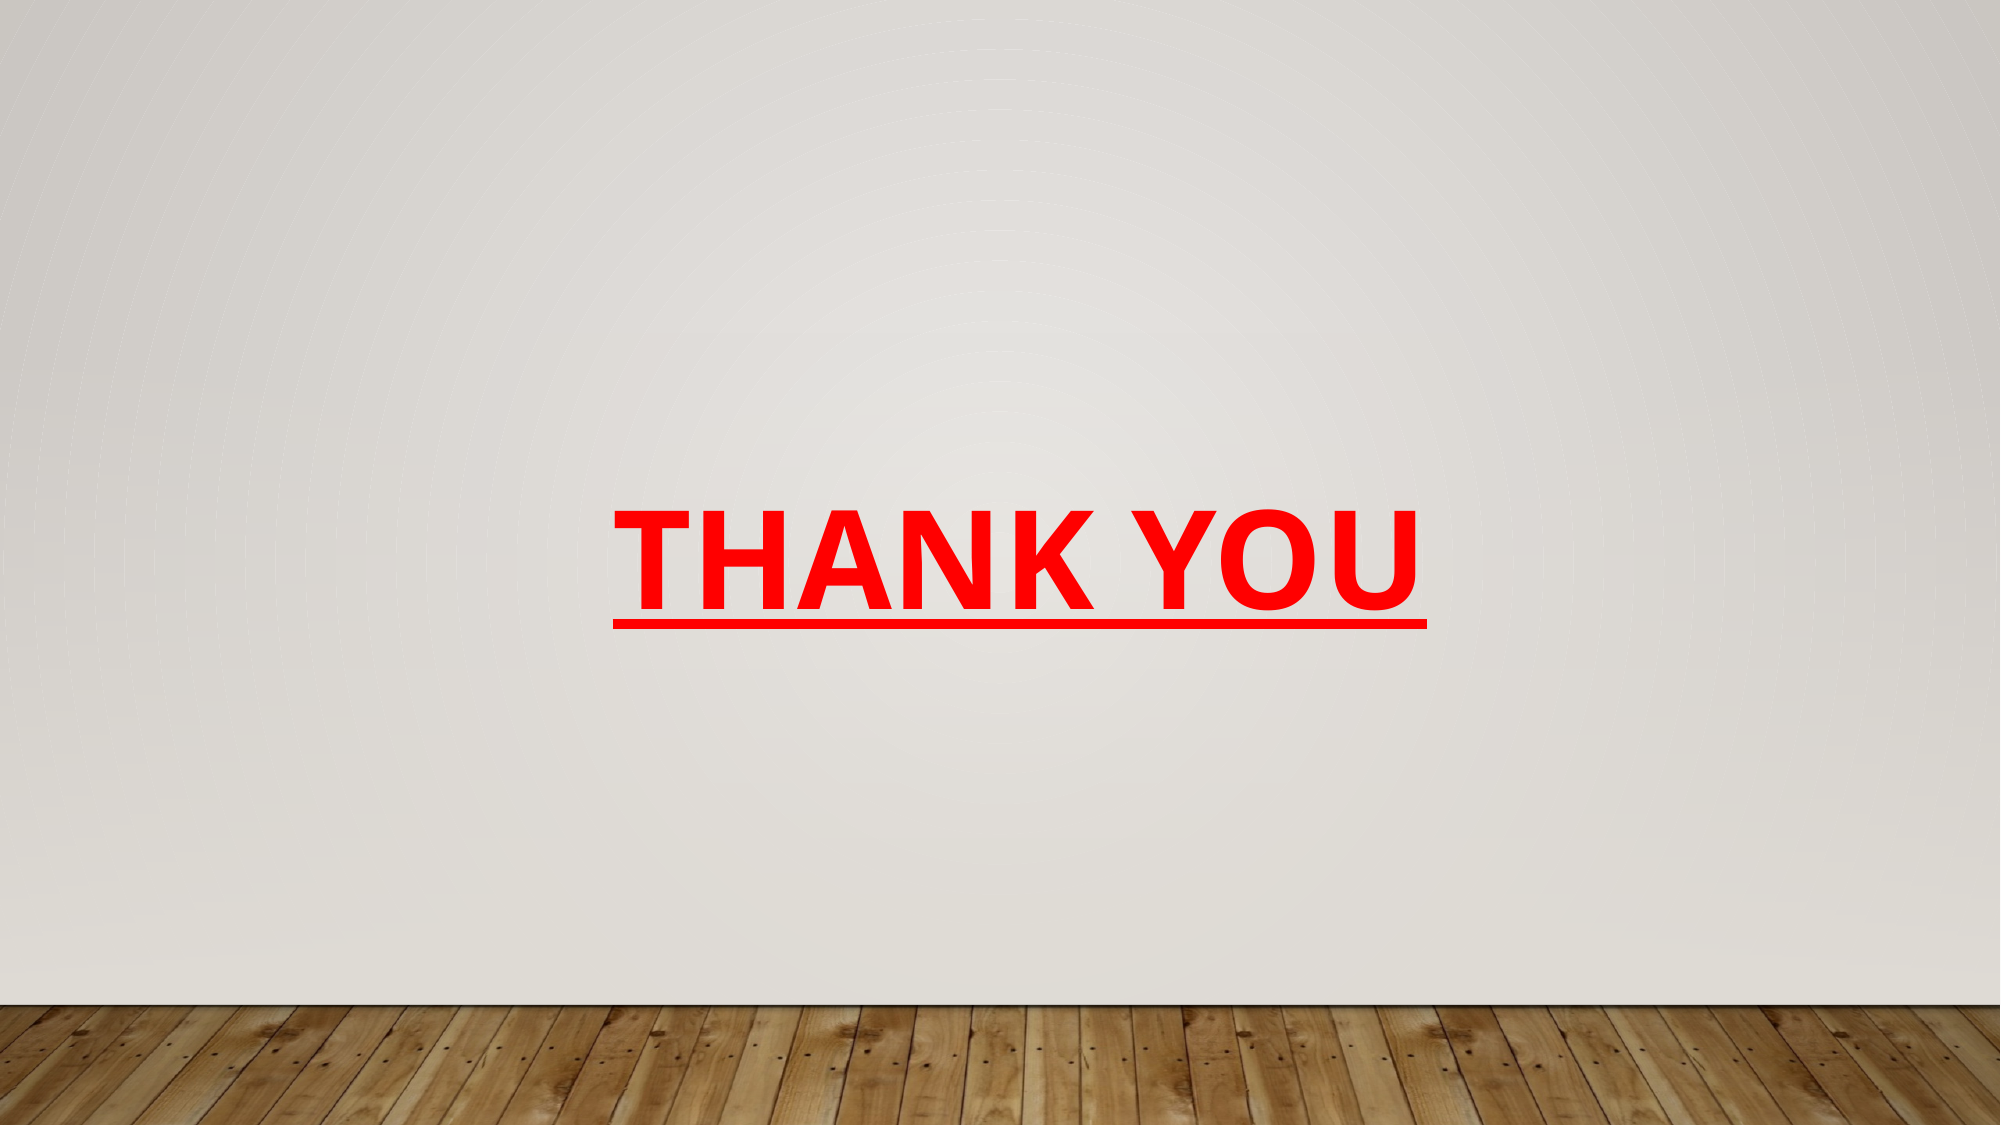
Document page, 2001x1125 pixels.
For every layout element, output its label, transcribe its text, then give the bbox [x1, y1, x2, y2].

text_box THANK YOU [97, 299, 1942, 690]
picture [0, 1005, 2000, 1125]
